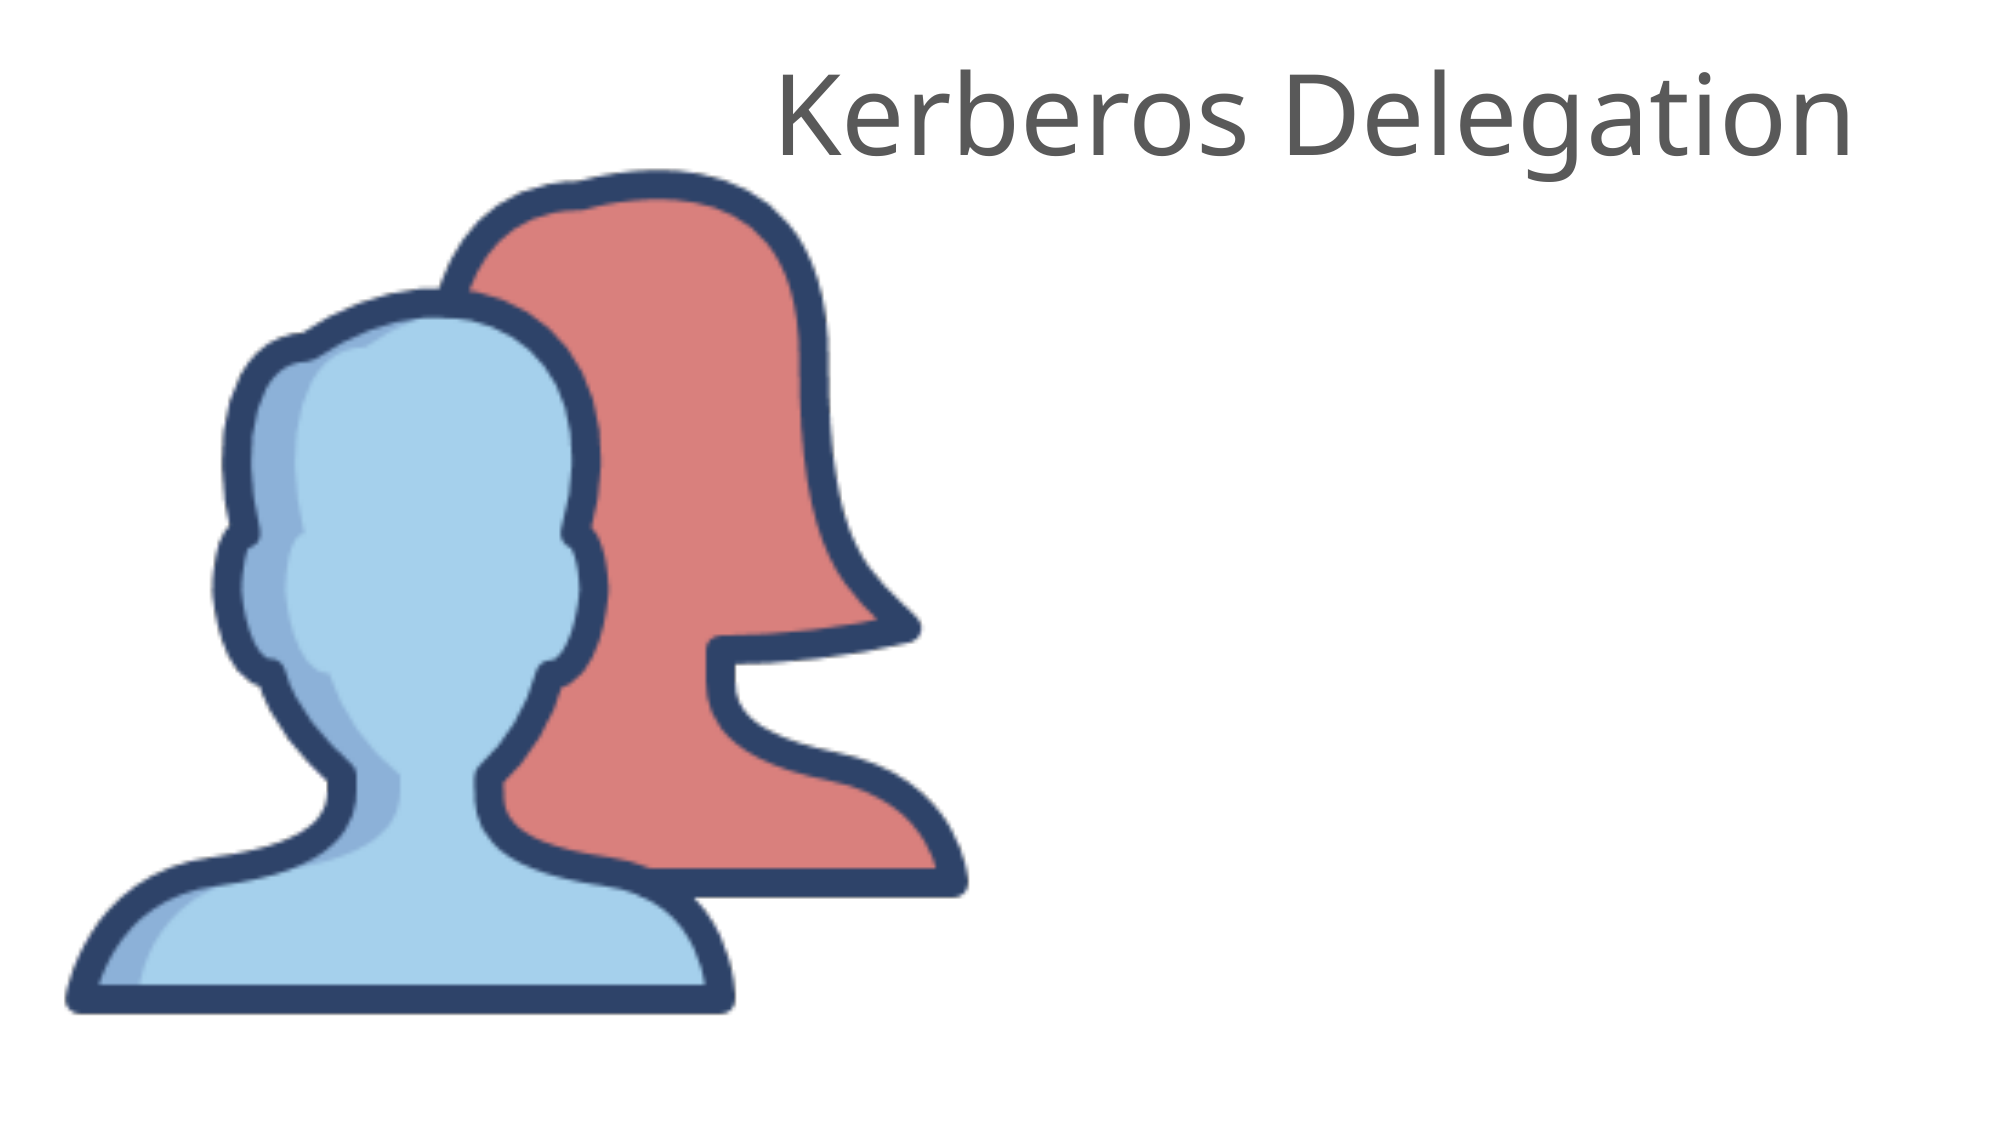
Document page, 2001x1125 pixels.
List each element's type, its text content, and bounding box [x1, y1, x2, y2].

title Kerberos Delegation [757, 10, 1964, 228]
picture [52, 127, 984, 1059]
